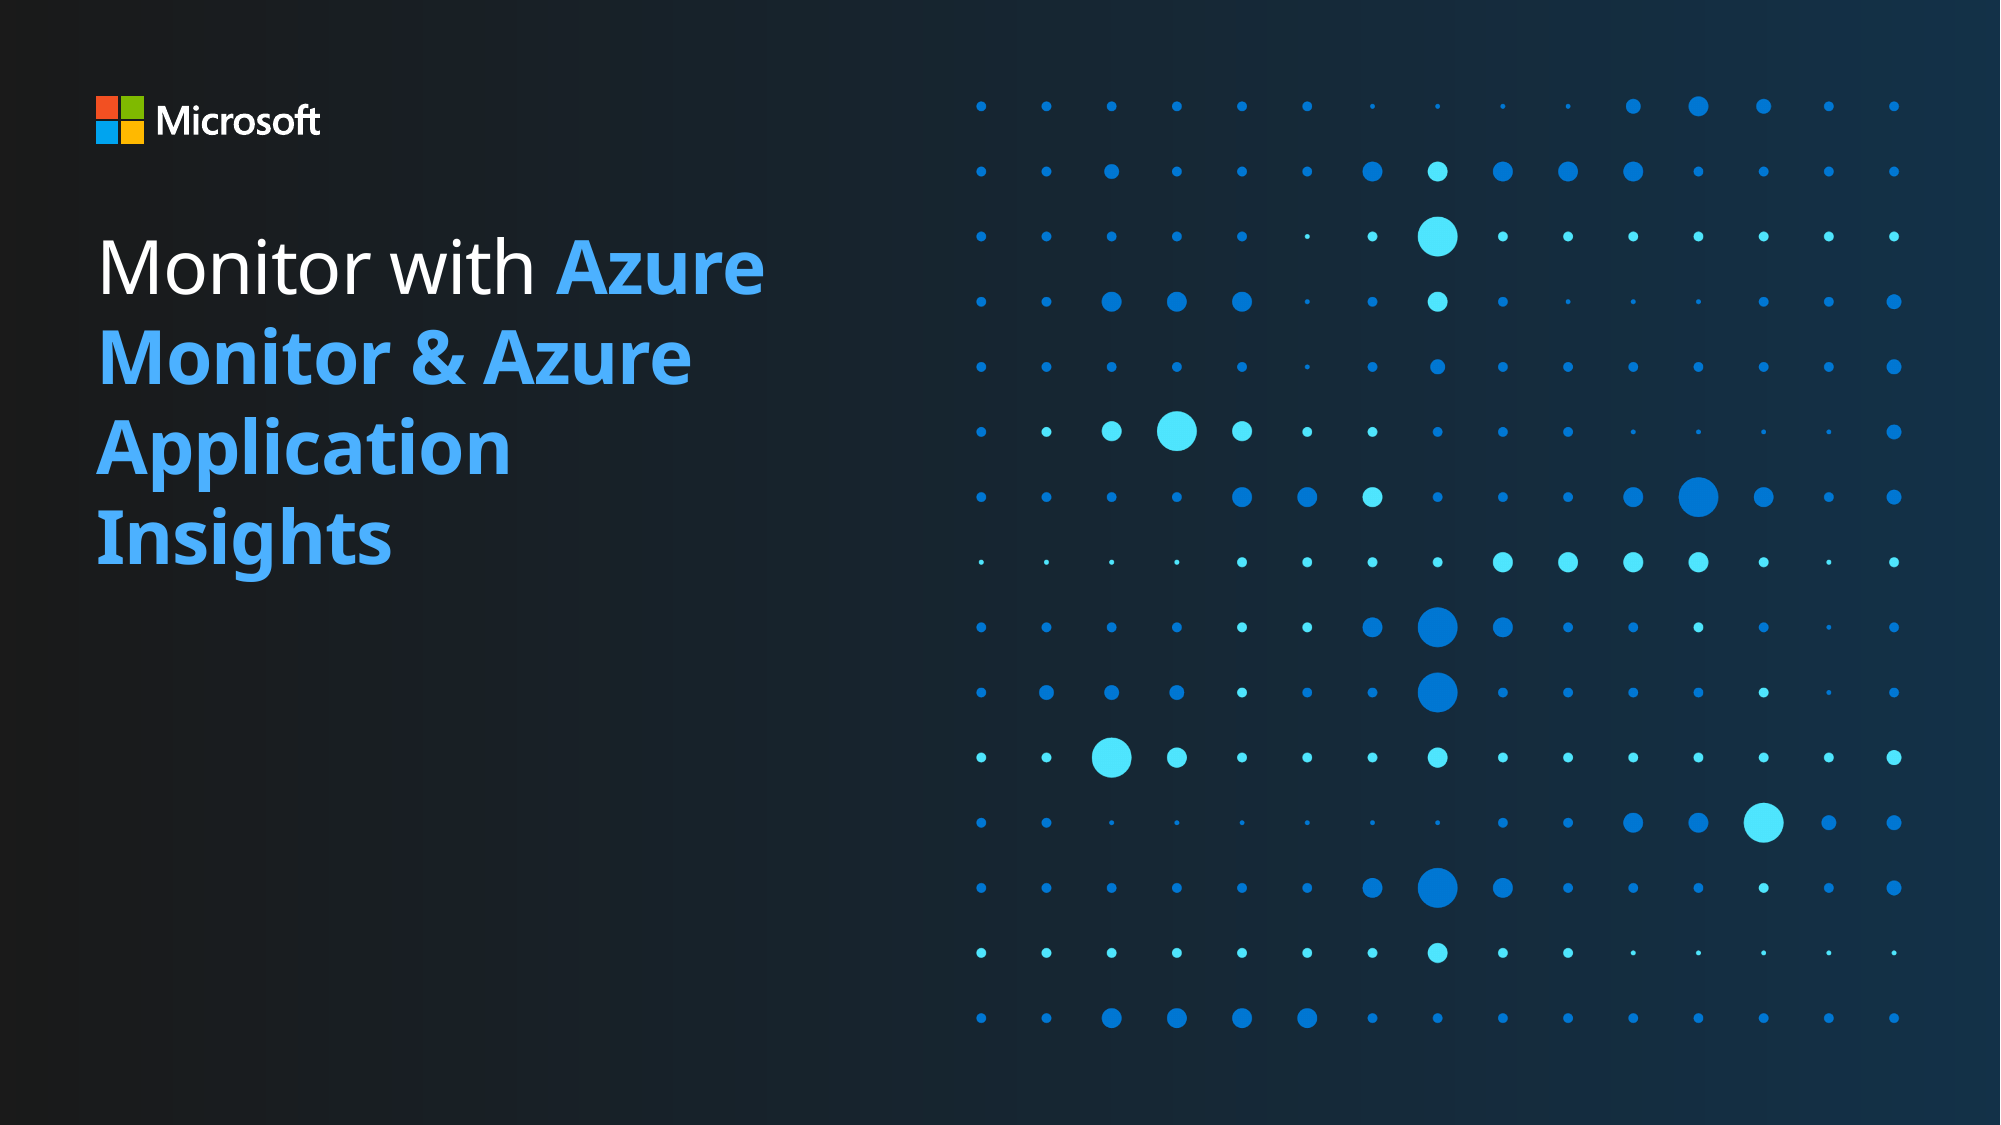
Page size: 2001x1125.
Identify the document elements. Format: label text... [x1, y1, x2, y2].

title Monitor with Azure Monitor & Azure Application Insights [96, 307, 781, 580]
picture [936, 61, 1939, 1063]
